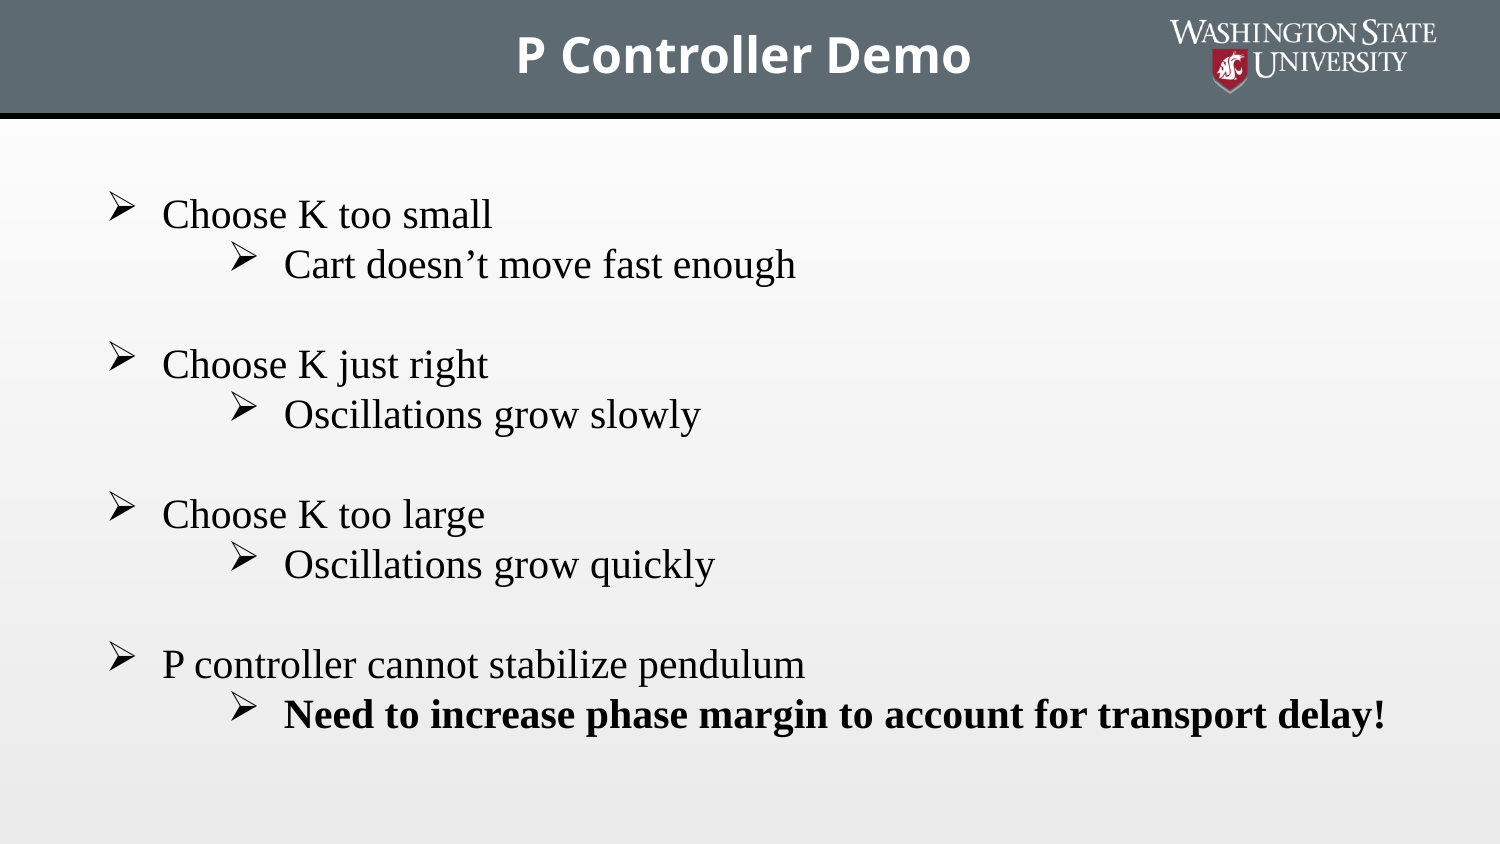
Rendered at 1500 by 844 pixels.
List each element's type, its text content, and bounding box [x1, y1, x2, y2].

picture [0, 0, 1500, 113]
text_box Choose K too small Cart doesn’t move fast enough Choose K just right Oscillations grow slowly Choose K too large Oscillations grow quickly P controller cannot stabilize pendulum Need to increase phase margin to account for transport delay! [44, 179, 1466, 830]
title P Controller Demo [0, 22, 1488, 93]
